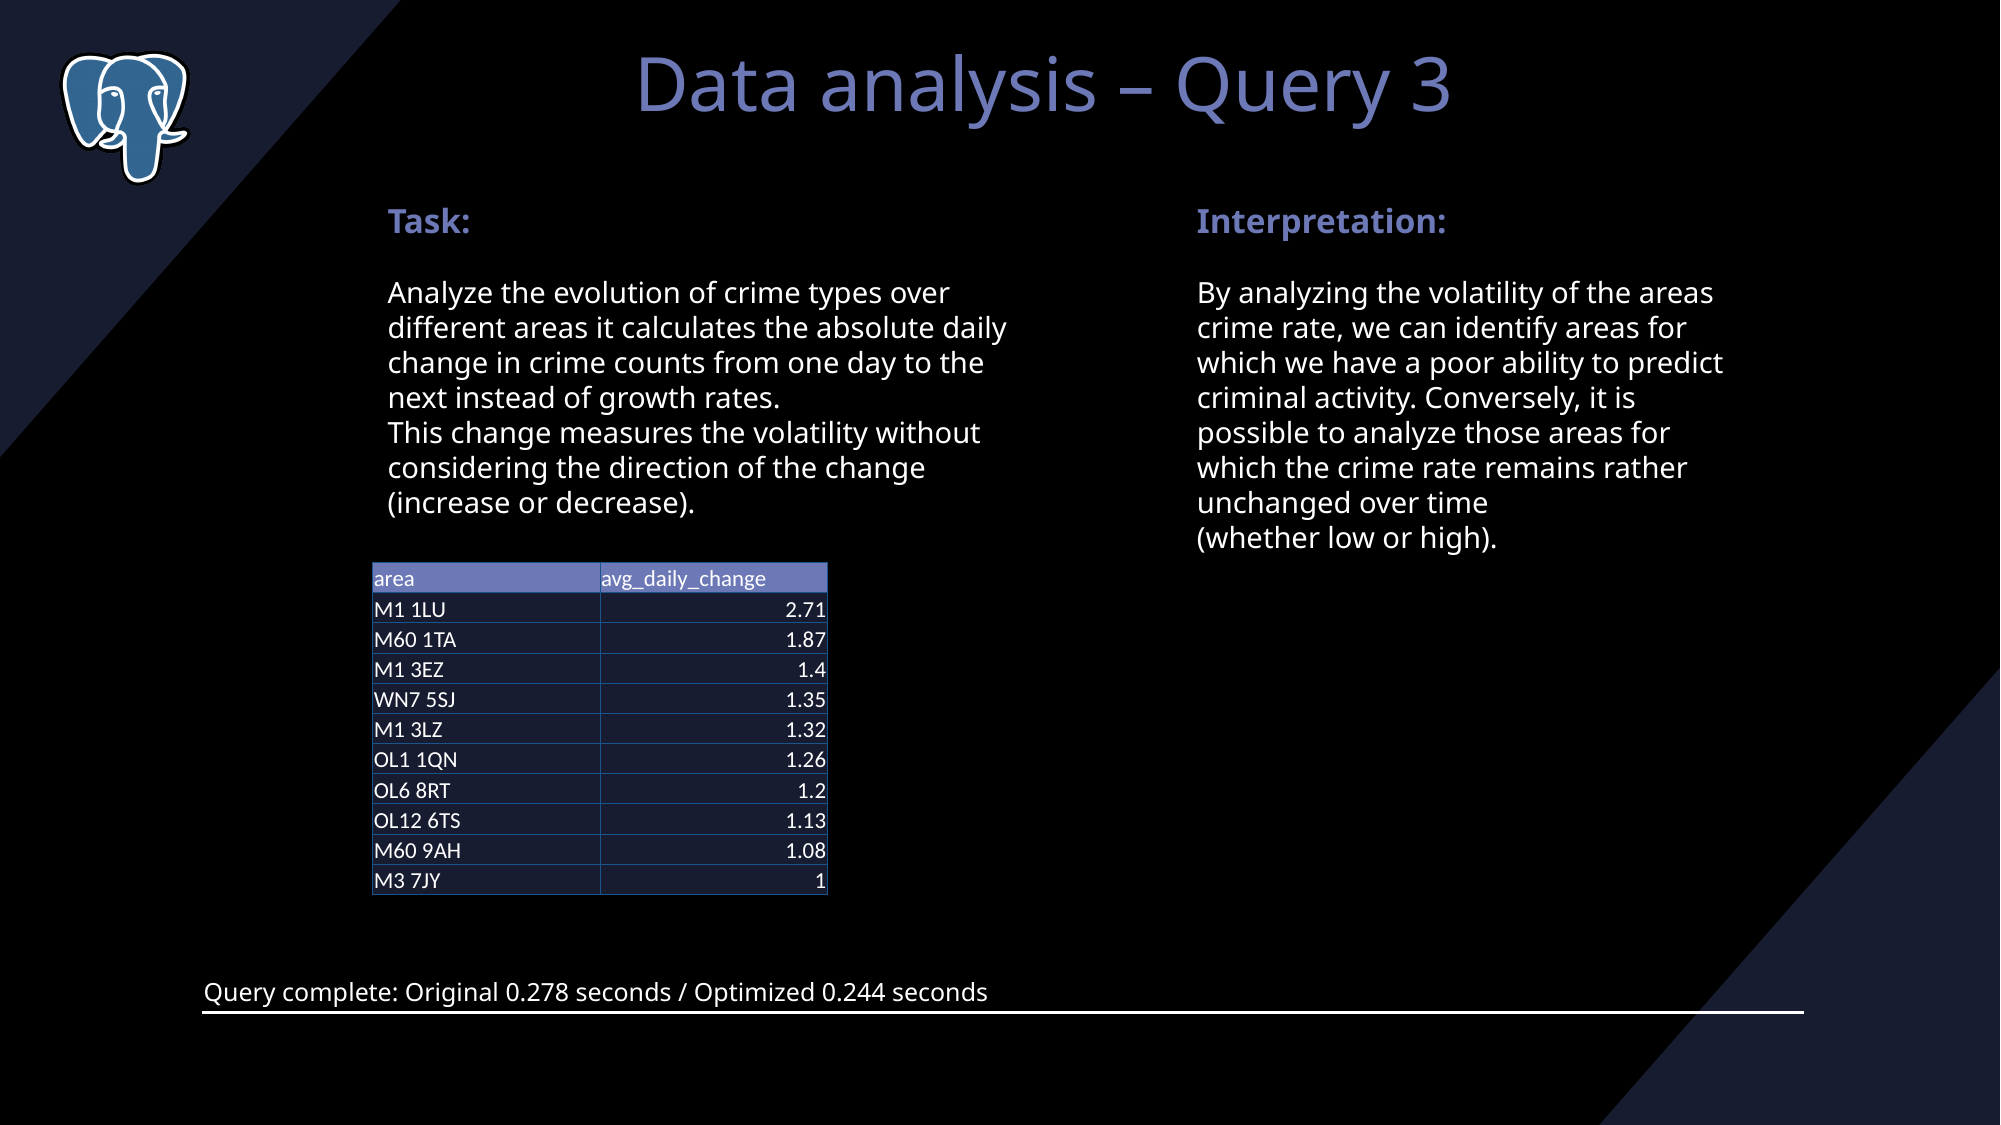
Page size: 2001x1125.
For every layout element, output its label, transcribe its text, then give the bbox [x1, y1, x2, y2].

table_header area [373, 563, 600, 592]
table_cell 1.2 [601, 774, 827, 803]
table_cell M1 1LU [373, 593, 600, 622]
table_cell OL12 6TS [373, 804, 600, 834]
table_cell 1.87 [601, 623, 827, 653]
table_cell M60 1TA [373, 623, 600, 653]
table_cell OL1 1QN [373, 744, 600, 773]
table_cell 1.35 [601, 684, 827, 713]
table_cell 1.13 [601, 804, 827, 834]
text_box Interpretation: By analyzing the volatility of the areas crime rate, we can identify areas for which we have a poor ability to predict criminal activity. Conversely, it is possible to analyze those areas for which the crime rate remains rather unchanged over time (whether low or high). [1182, 192, 1767, 562]
table_cell 1 [601, 865, 827, 894]
table_cell 1.32 [601, 714, 827, 743]
text_box Data analysis – Query 3 [619, 28, 1805, 134]
table_cell 1.26 [601, 744, 827, 773]
table_header avg_daily_change [601, 563, 827, 592]
table_cell M1 3EZ [373, 654, 600, 683]
table_cell OL6 8RT [373, 774, 600, 803]
table_cell 1.4 [601, 654, 827, 683]
table_cell M3 7JY [373, 865, 600, 894]
table_cell WN7 5SJ [373, 684, 600, 713]
text_box Query complete: Original 0.278 seconds / Optimized 0.244 seconds [188, 968, 1395, 1014]
picture [59, 50, 191, 186]
table_cell M1 3LZ [373, 714, 600, 743]
table_cell M60 9AH [373, 835, 600, 864]
text_box Task: Analyze the evolution of crime types over different areas it calculates the absolute daily change in crime counts from one day to the next instead of growth rates. This change measures the volatility without considering the direction of the change (increase or decrease). [372, 192, 1061, 527]
table_cell 1.08 [601, 835, 827, 864]
table_cell 2.71 [601, 593, 827, 622]
